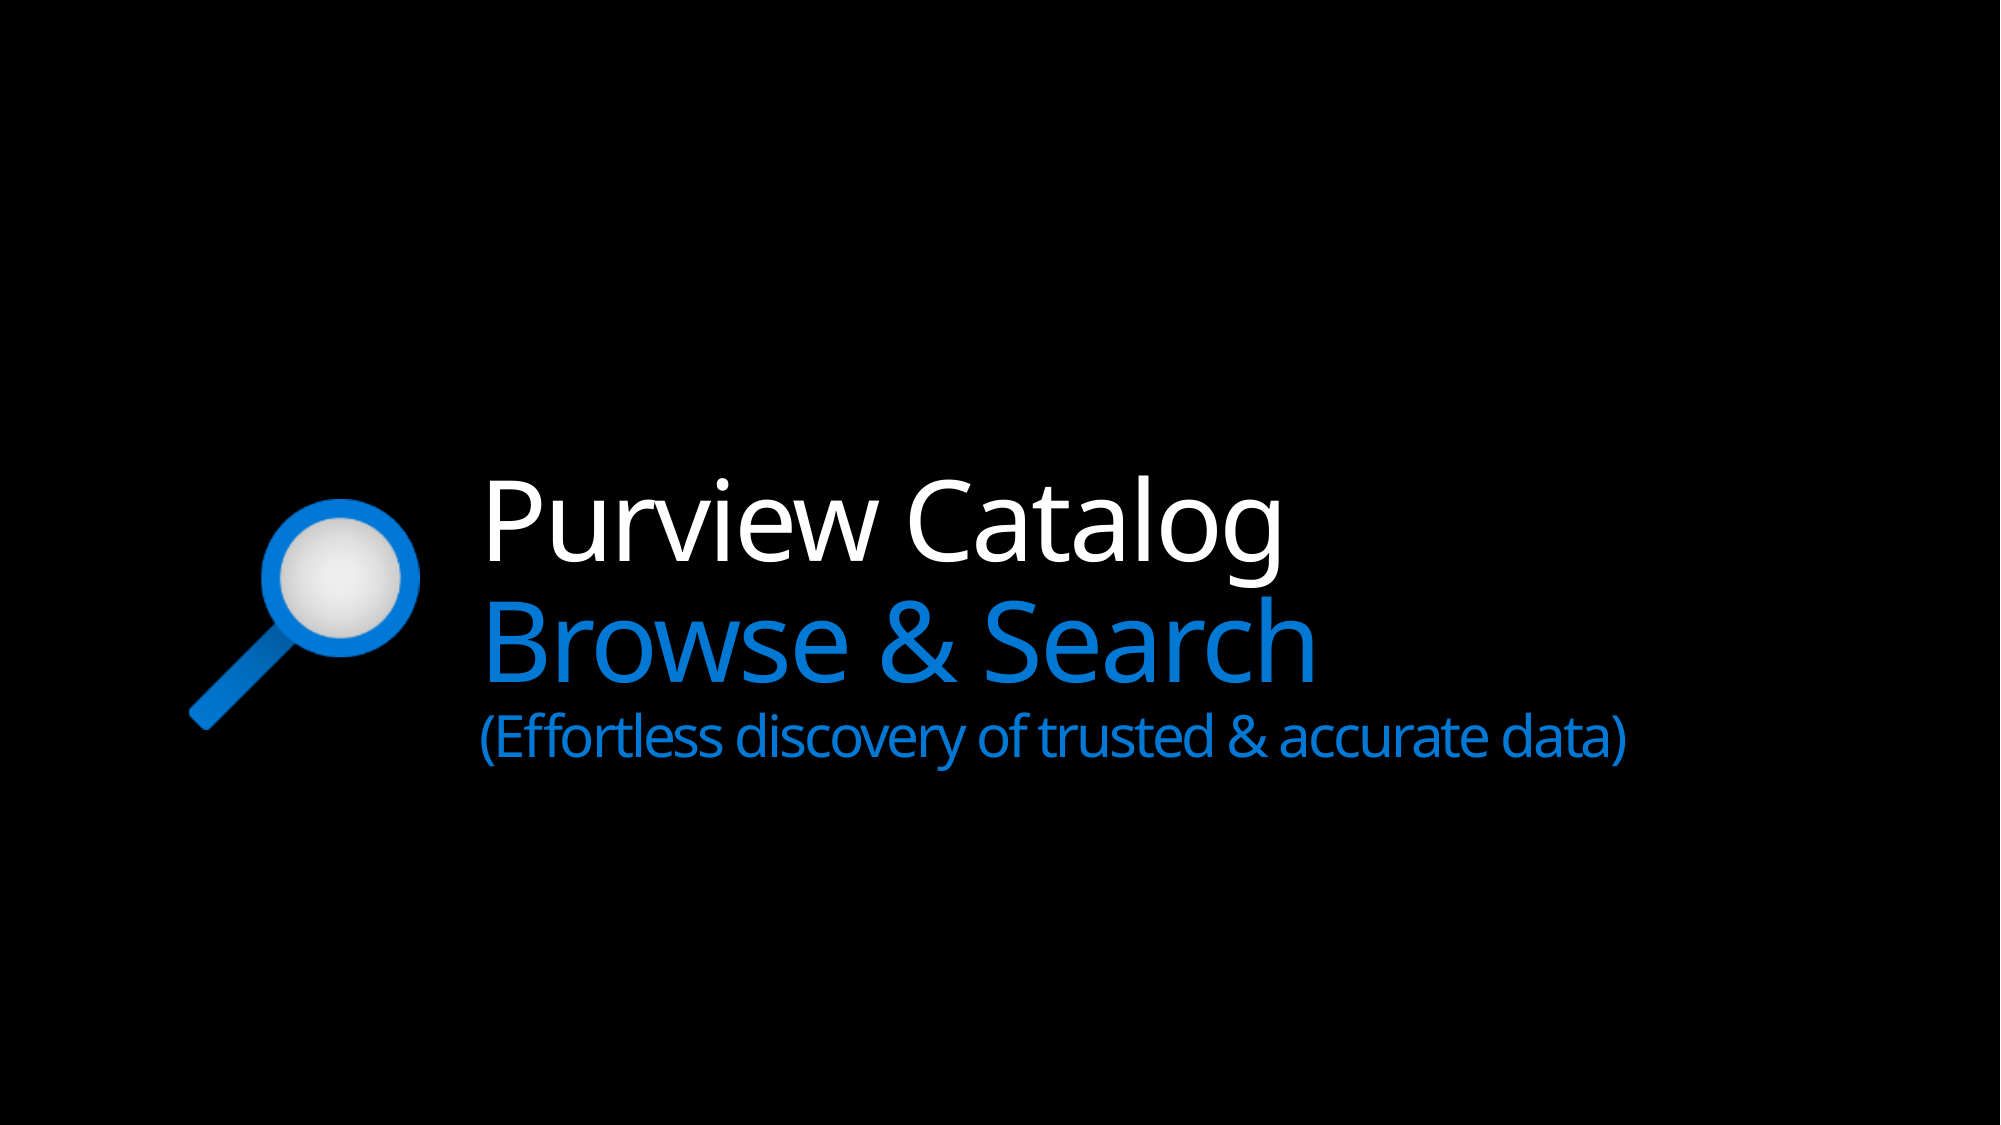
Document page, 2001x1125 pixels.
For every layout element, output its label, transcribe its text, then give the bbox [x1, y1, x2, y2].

picture [189, 499, 420, 730]
title Purview Catalog Browse & Search (Effortless discovery of trusted & accurate data) [479, 464, 1985, 767]
